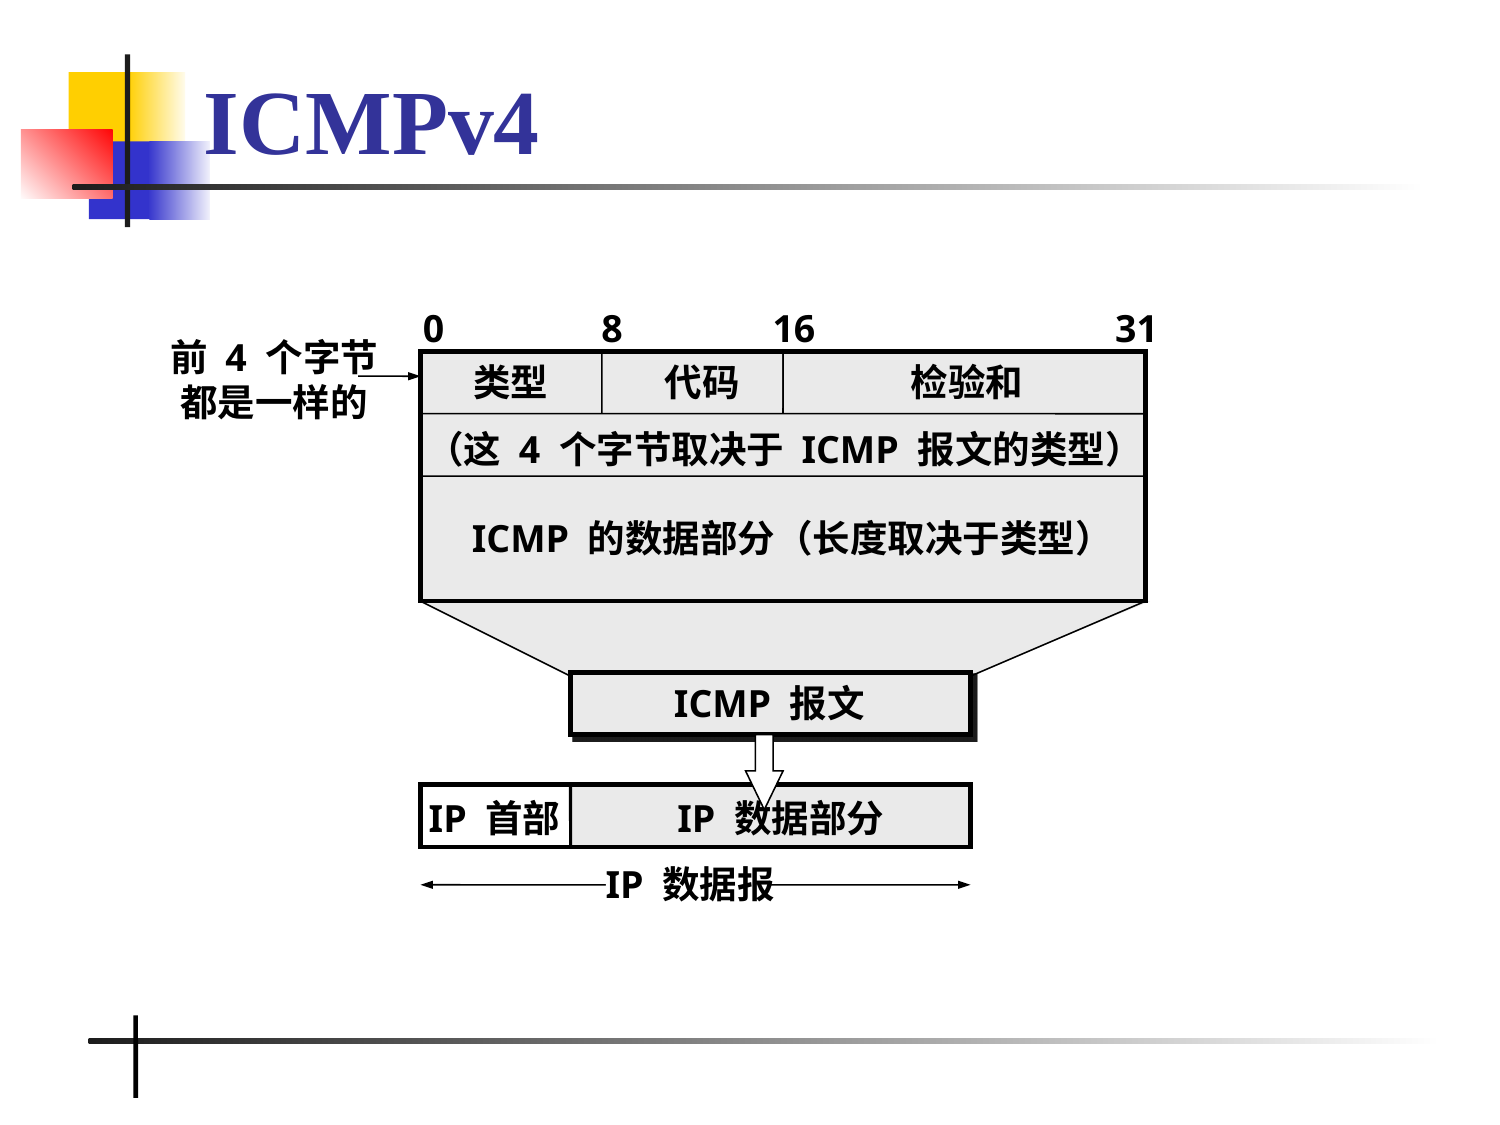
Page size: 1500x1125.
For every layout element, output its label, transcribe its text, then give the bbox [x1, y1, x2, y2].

title ICMPv4 [188, 23, 1468, 181]
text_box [165, 296, 1171, 914]
